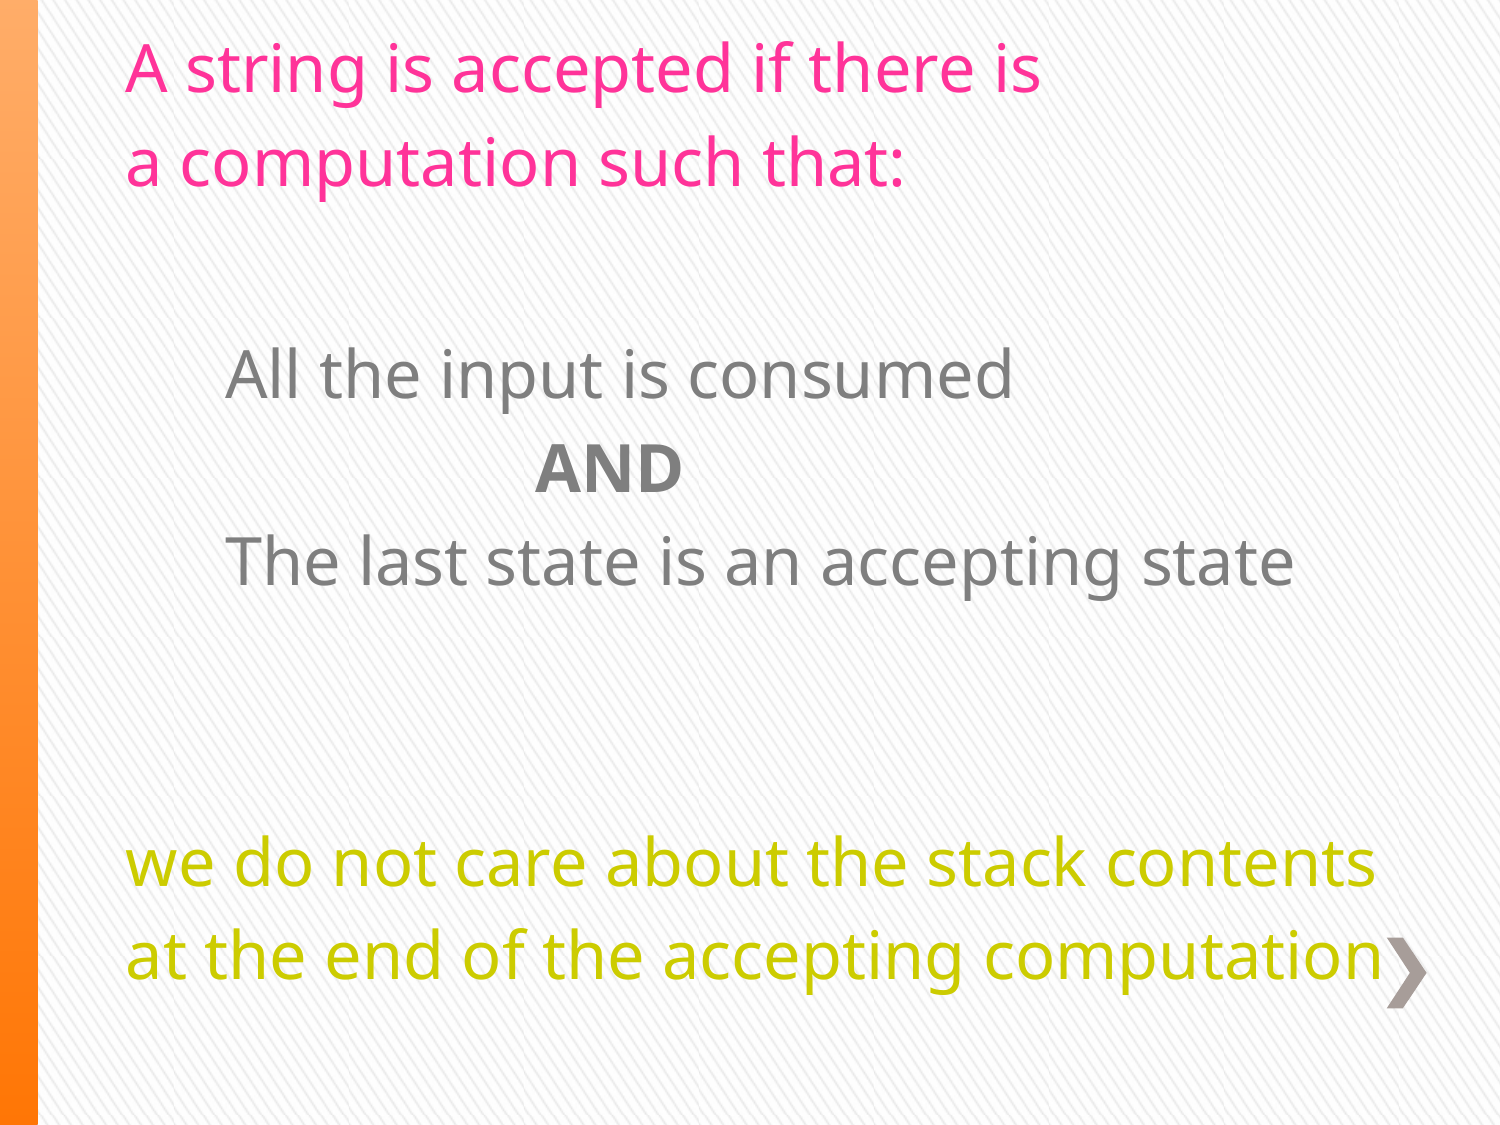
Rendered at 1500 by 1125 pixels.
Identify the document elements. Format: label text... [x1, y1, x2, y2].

text_box A string is accepted if there is a computation such that: [110, 18, 1076, 207]
text_box we do not care about the stack contents at the end of the accepting computation [111, 812, 1401, 1001]
text_box All the input is consumed AND The last state is an accepting state [192, 324, 1313, 607]
text_box [0, 281, 37, 285]
